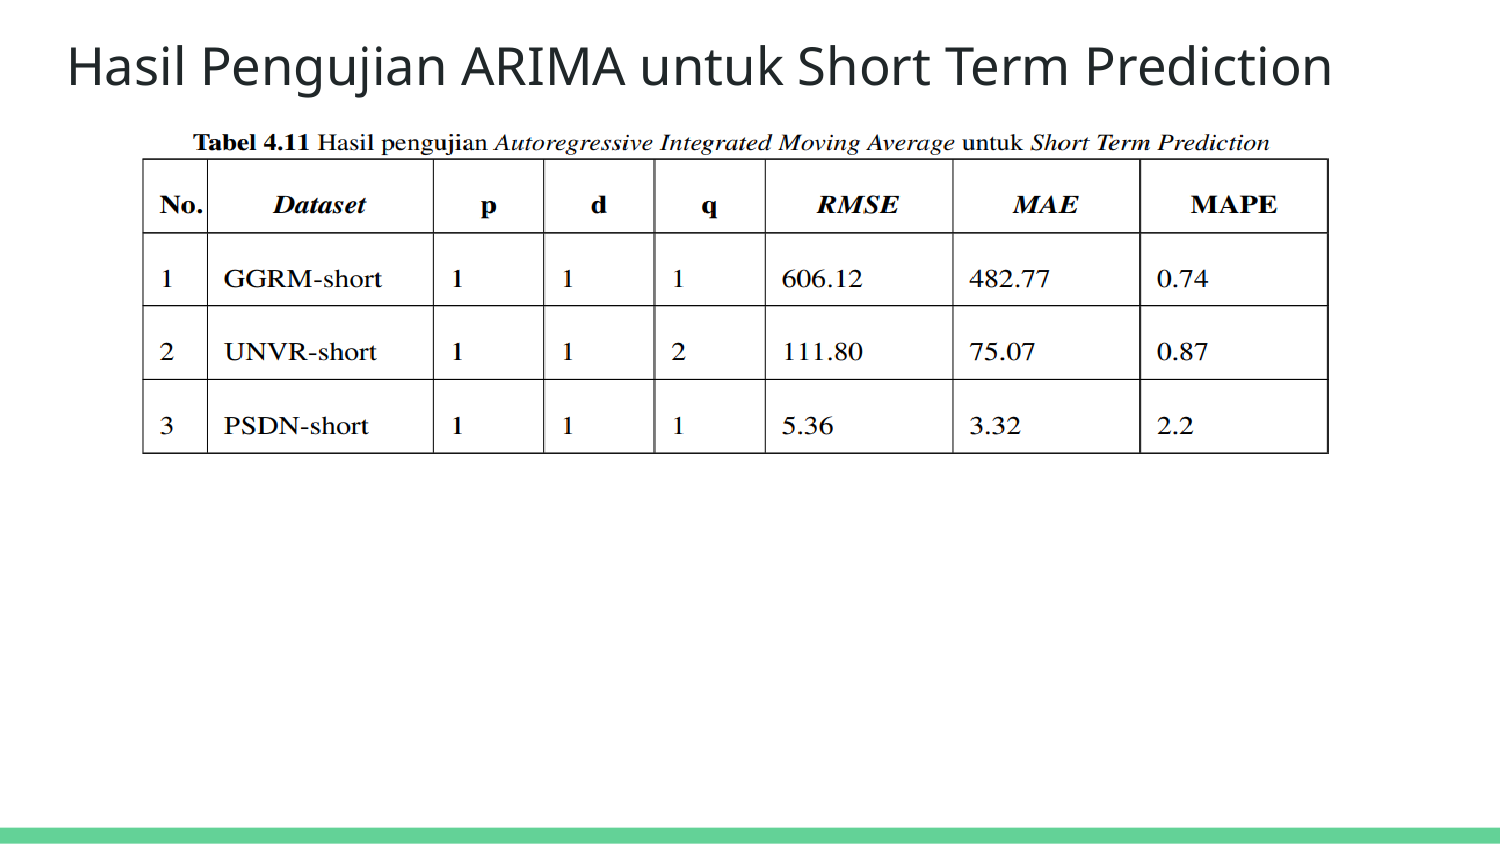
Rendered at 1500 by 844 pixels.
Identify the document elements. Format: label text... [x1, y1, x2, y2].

picture [118, 111, 1344, 470]
title Hasil Pengujian ARIMA untuk Short Term Prediction [51, 18, 1449, 113]
